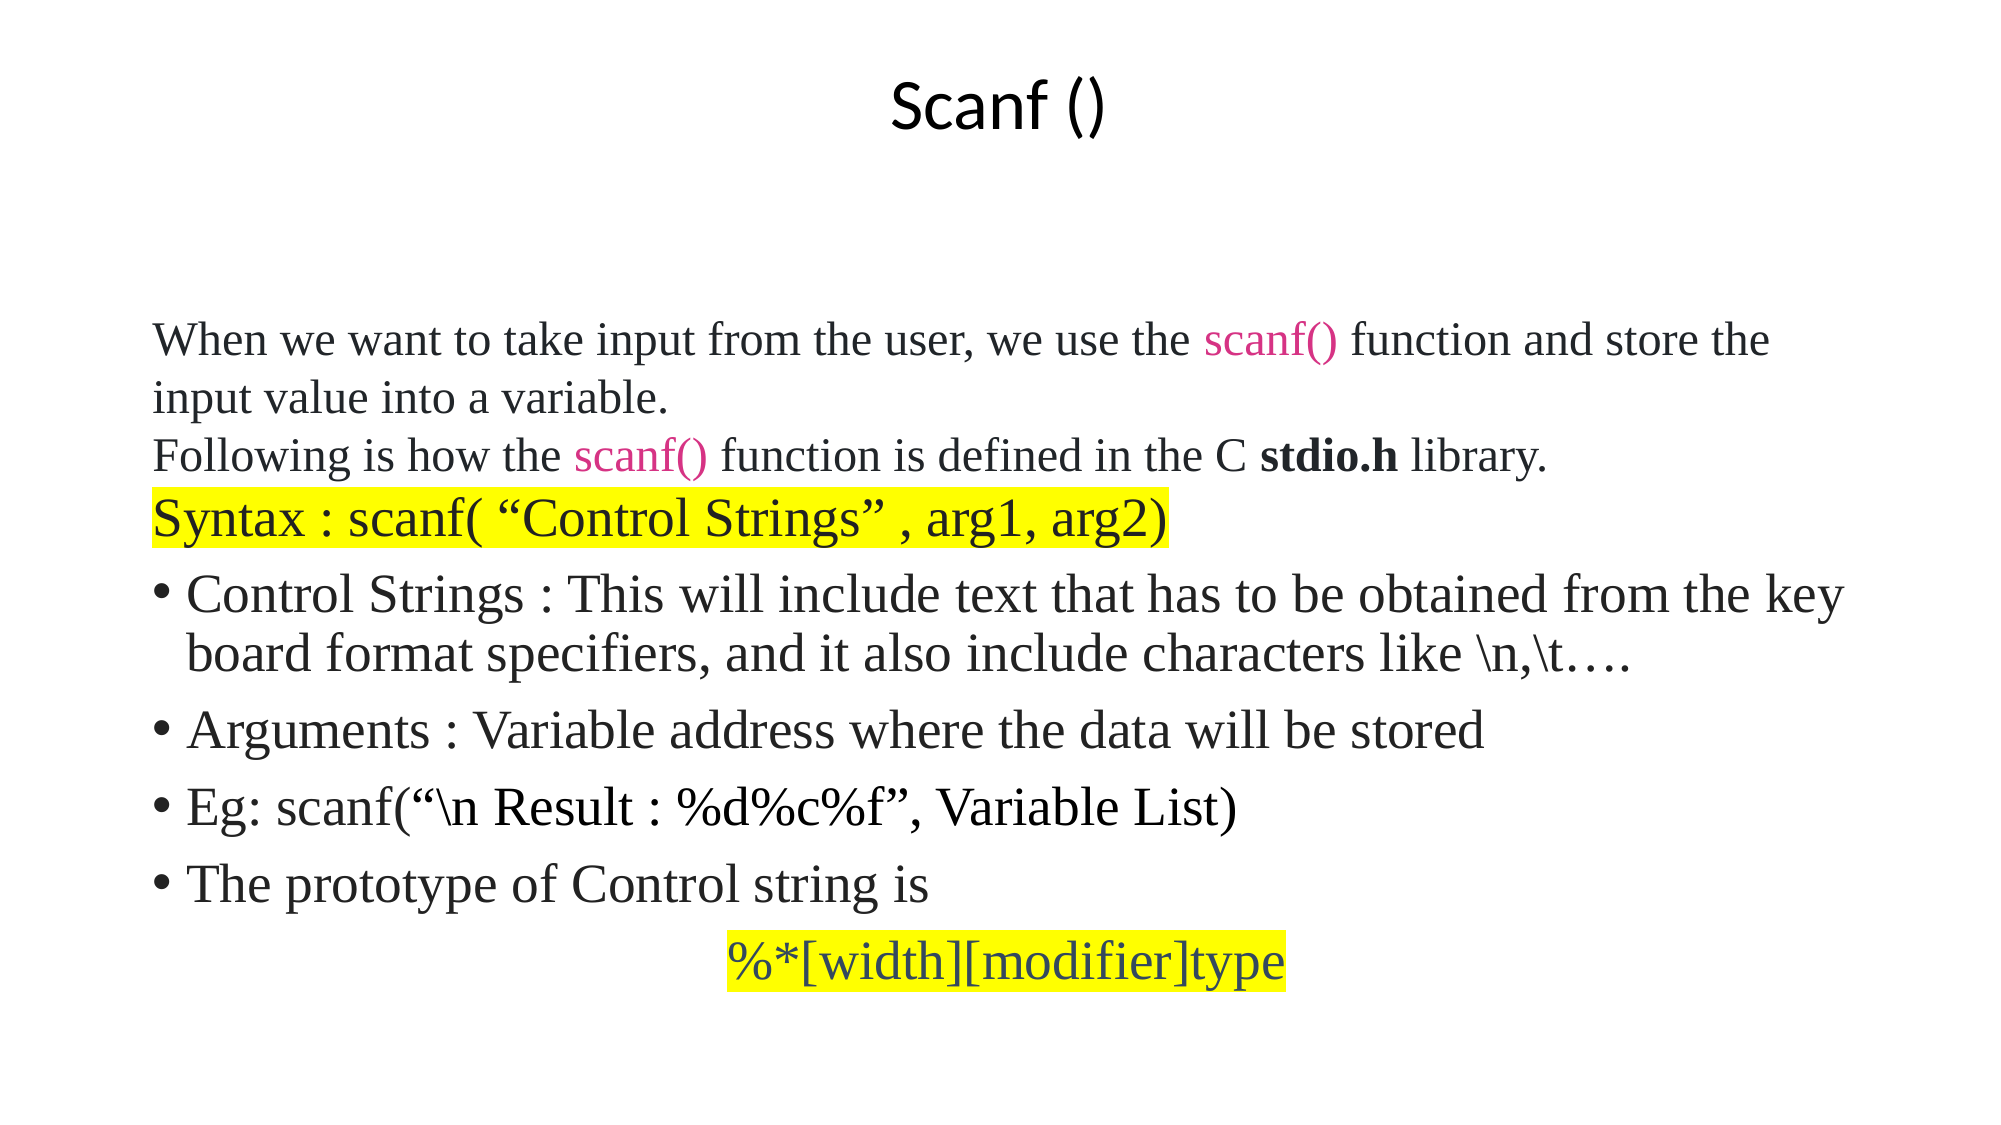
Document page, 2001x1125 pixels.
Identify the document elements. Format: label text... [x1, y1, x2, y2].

title Scanf () [137, 59, 1863, 154]
list When we want to take input from the user, we use the scanf() function and store the input value into a variable. Following is how the scanf() function is defined in the C stdio.h library. Syntax : scanf( “Control Strings” , arg1, arg2) Control Strings : This will include text that has to be obtained from the key board format specifiers, and it also include characters like \n,\t…. Arguments : Variable address where the data will be stored Eg: scanf(“\n Result : %d%c%f”, Variable List) The prototype of Control string is %*[width][modifier]type [137, 299, 1863, 1014]
